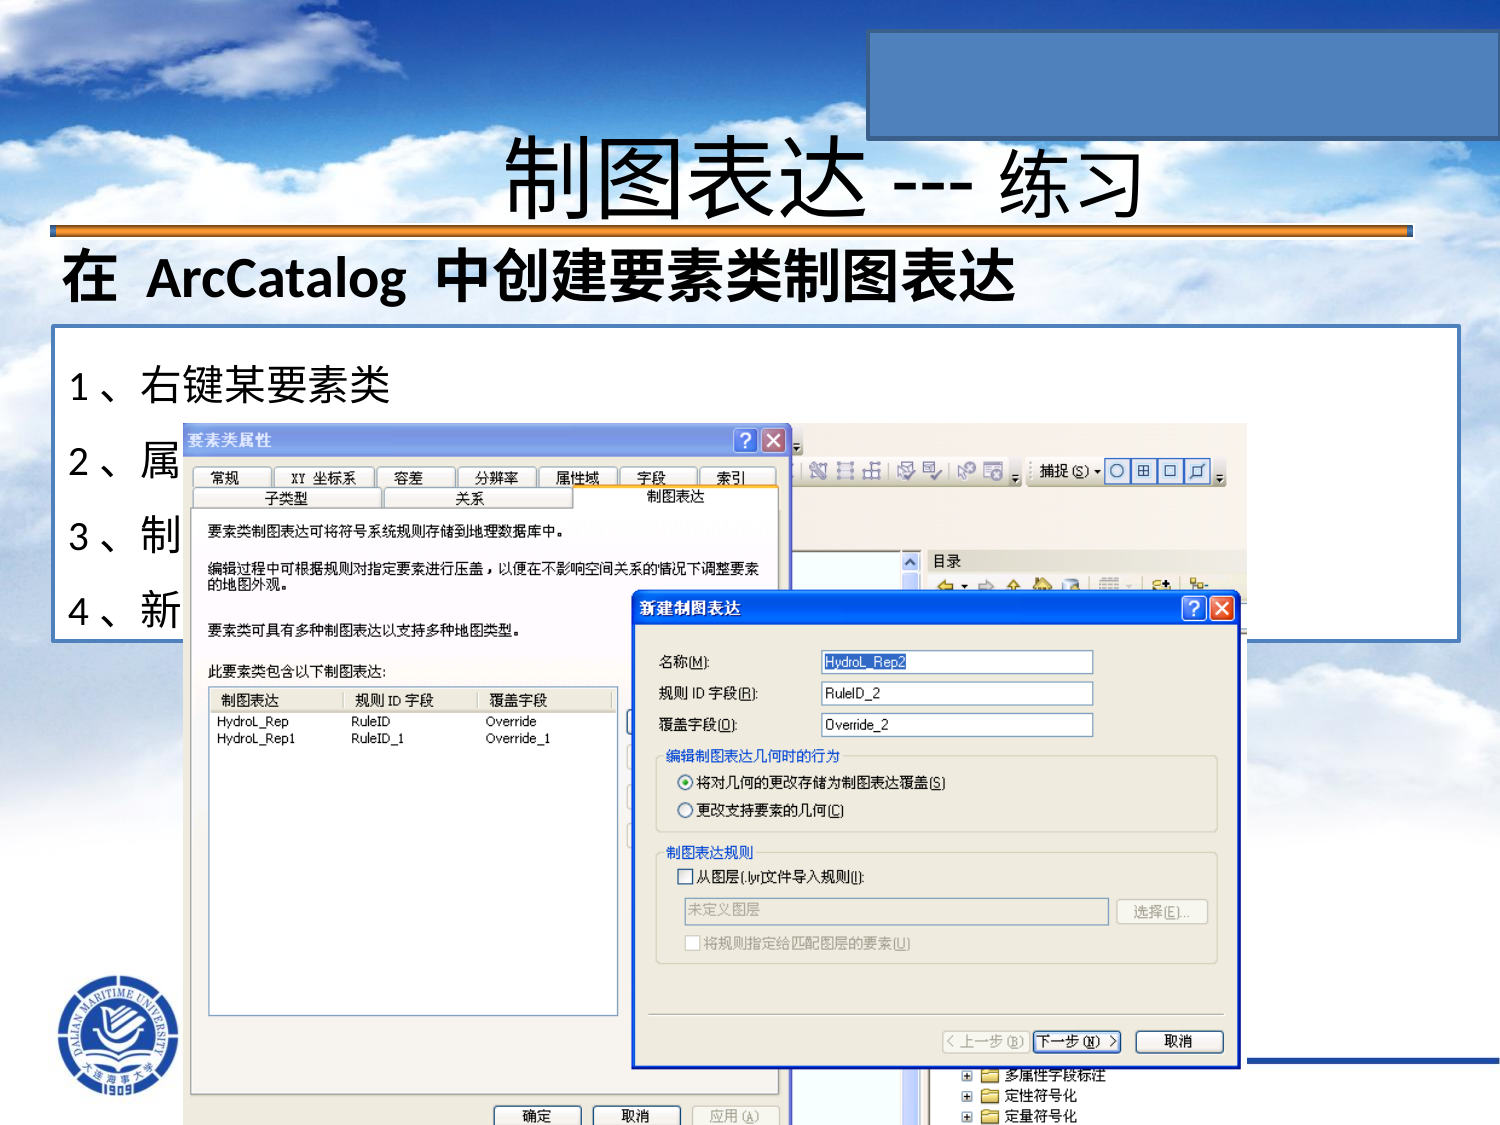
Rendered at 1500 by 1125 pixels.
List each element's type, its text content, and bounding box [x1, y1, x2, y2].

text_box 1、右键某要素类 2、属性 3、制图表达 4、新建 [51, 324, 1461, 643]
picture [0, 0, 1500, 1125]
text_box 制图表达---练习 [149, 113, 1500, 302]
text_box 在 ArcCatalog 中创建要素类制图表达 [46, 244, 1032, 317]
picture [49, 224, 1413, 238]
